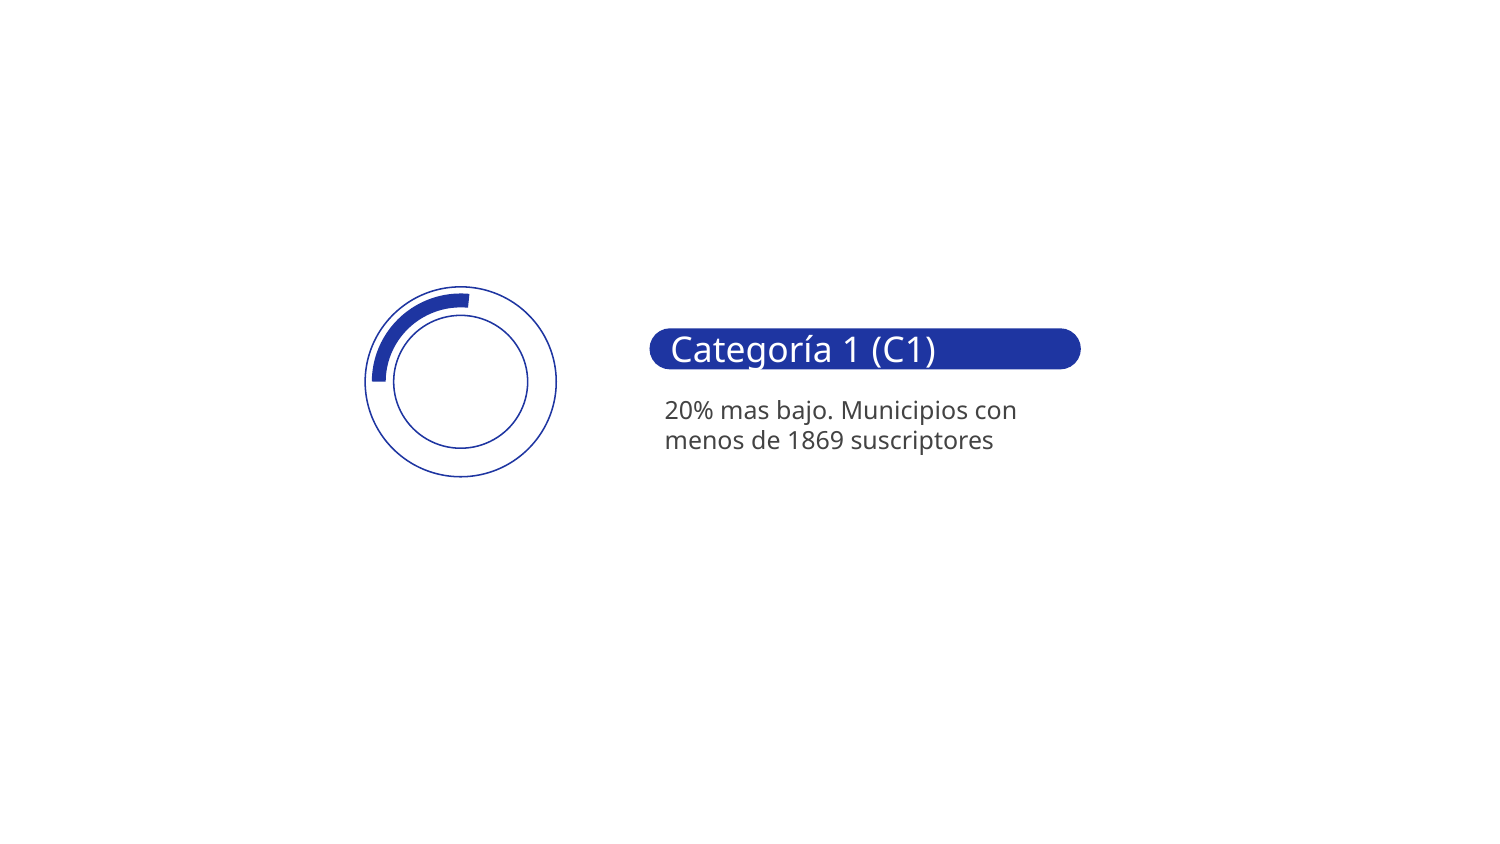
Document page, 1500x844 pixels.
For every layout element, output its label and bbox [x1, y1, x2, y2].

text_box [649, 328, 1082, 477]
text_box [364, 286, 557, 477]
